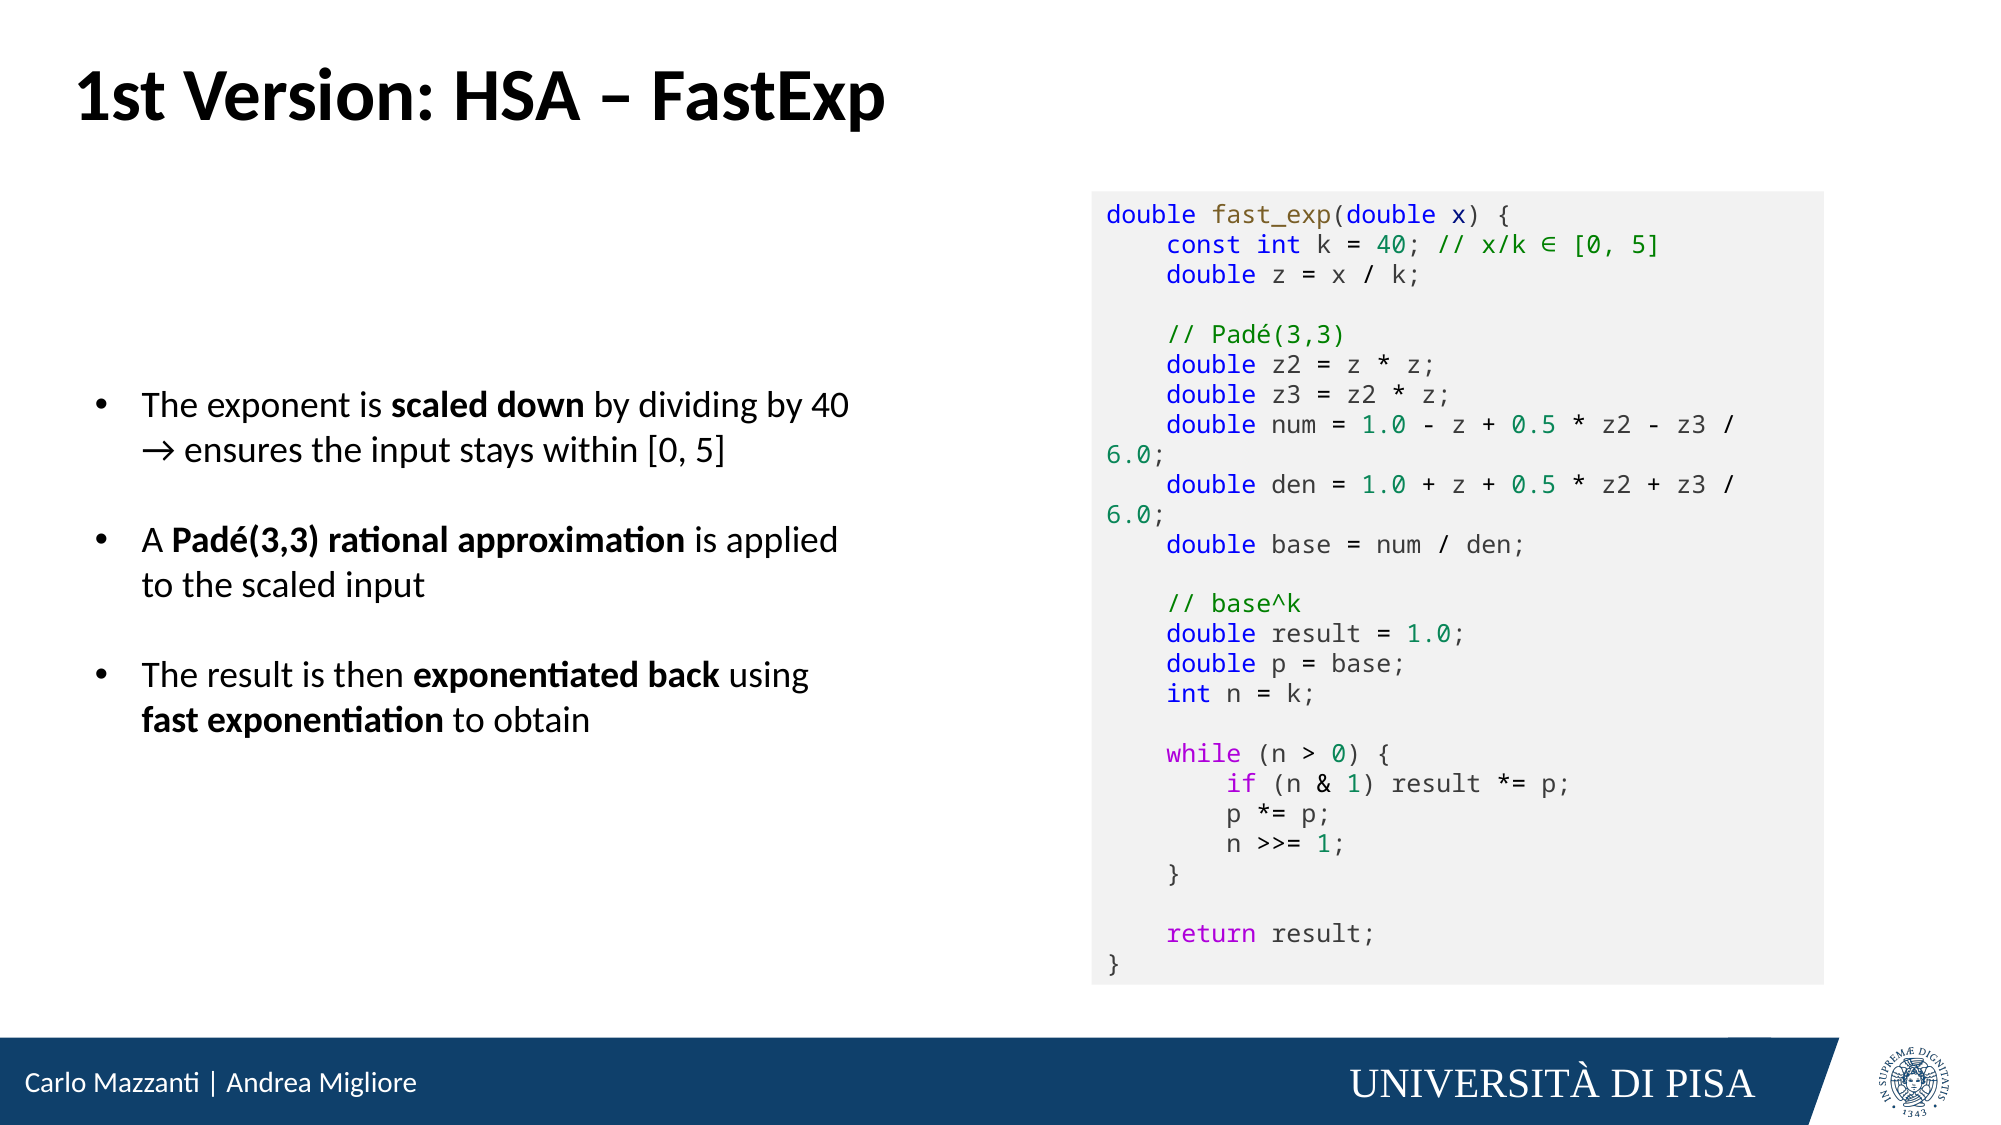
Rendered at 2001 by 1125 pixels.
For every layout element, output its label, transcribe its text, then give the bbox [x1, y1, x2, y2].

text_box 1st Version: HSA – FastExp [58, 37, 903, 143]
text_box Università di Pisa [0, 1037, 1772, 1125]
picture [1879, 1047, 1949, 1117]
text_box Carlo Mazzanti | Andrea Migliore [10, 1056, 1309, 1106]
text_box double fast_exp(double x) { const int k = 40; // x/k ∈ [0, 5] double z = x / k; // Padé(3,3) double z2 = z * z; double z3 = z2 * z; double num = 1.0 - z + 0.5 * z2 - z3 / 6.0; double den = 1.0 + z + 0.5 * z2 + z3 / 6.0; double base = num / den; // base^k double result = 1.0; double p = base; int n = k; while (n > 0) { if (n & 1) result *= p; p *= p; n >>= 1; } return result; } [1091, 191, 1824, 985]
text_box [1727, 1036, 1841, 1125]
